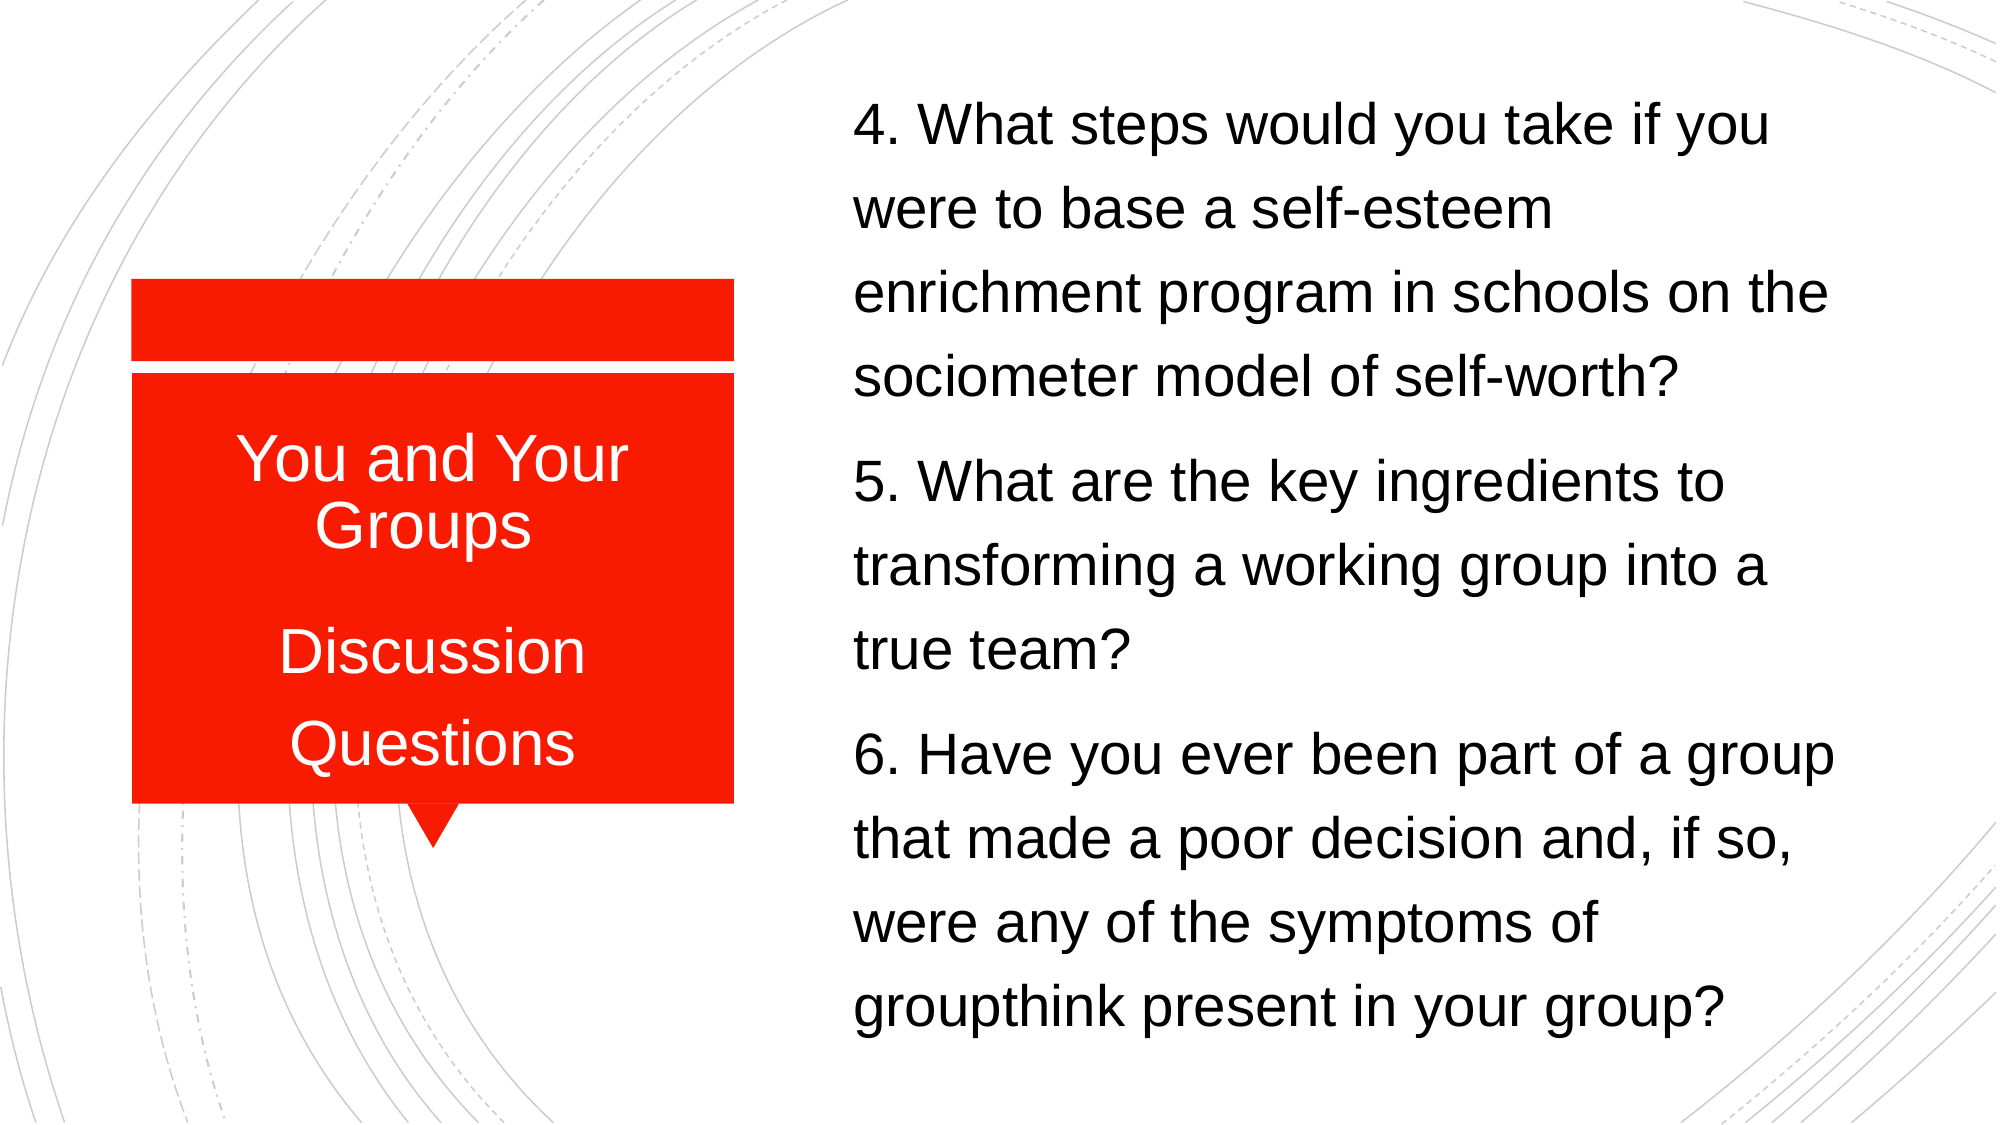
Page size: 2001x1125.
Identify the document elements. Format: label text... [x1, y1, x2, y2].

list 4. What steps would you take if you were to base a self-esteem enrichment program in schools on the sociometer model of self-worth? 5. What are the key ingredients to transforming a working group into a true team? 6. Have you ever been part of a group that made a poor decision and, if so, were any of the symptoms of groupthink present in your group? [838, 31, 1868, 1080]
list Discussion Questions [145, 587, 721, 788]
title You and Your Groups [145, 361, 721, 563]
